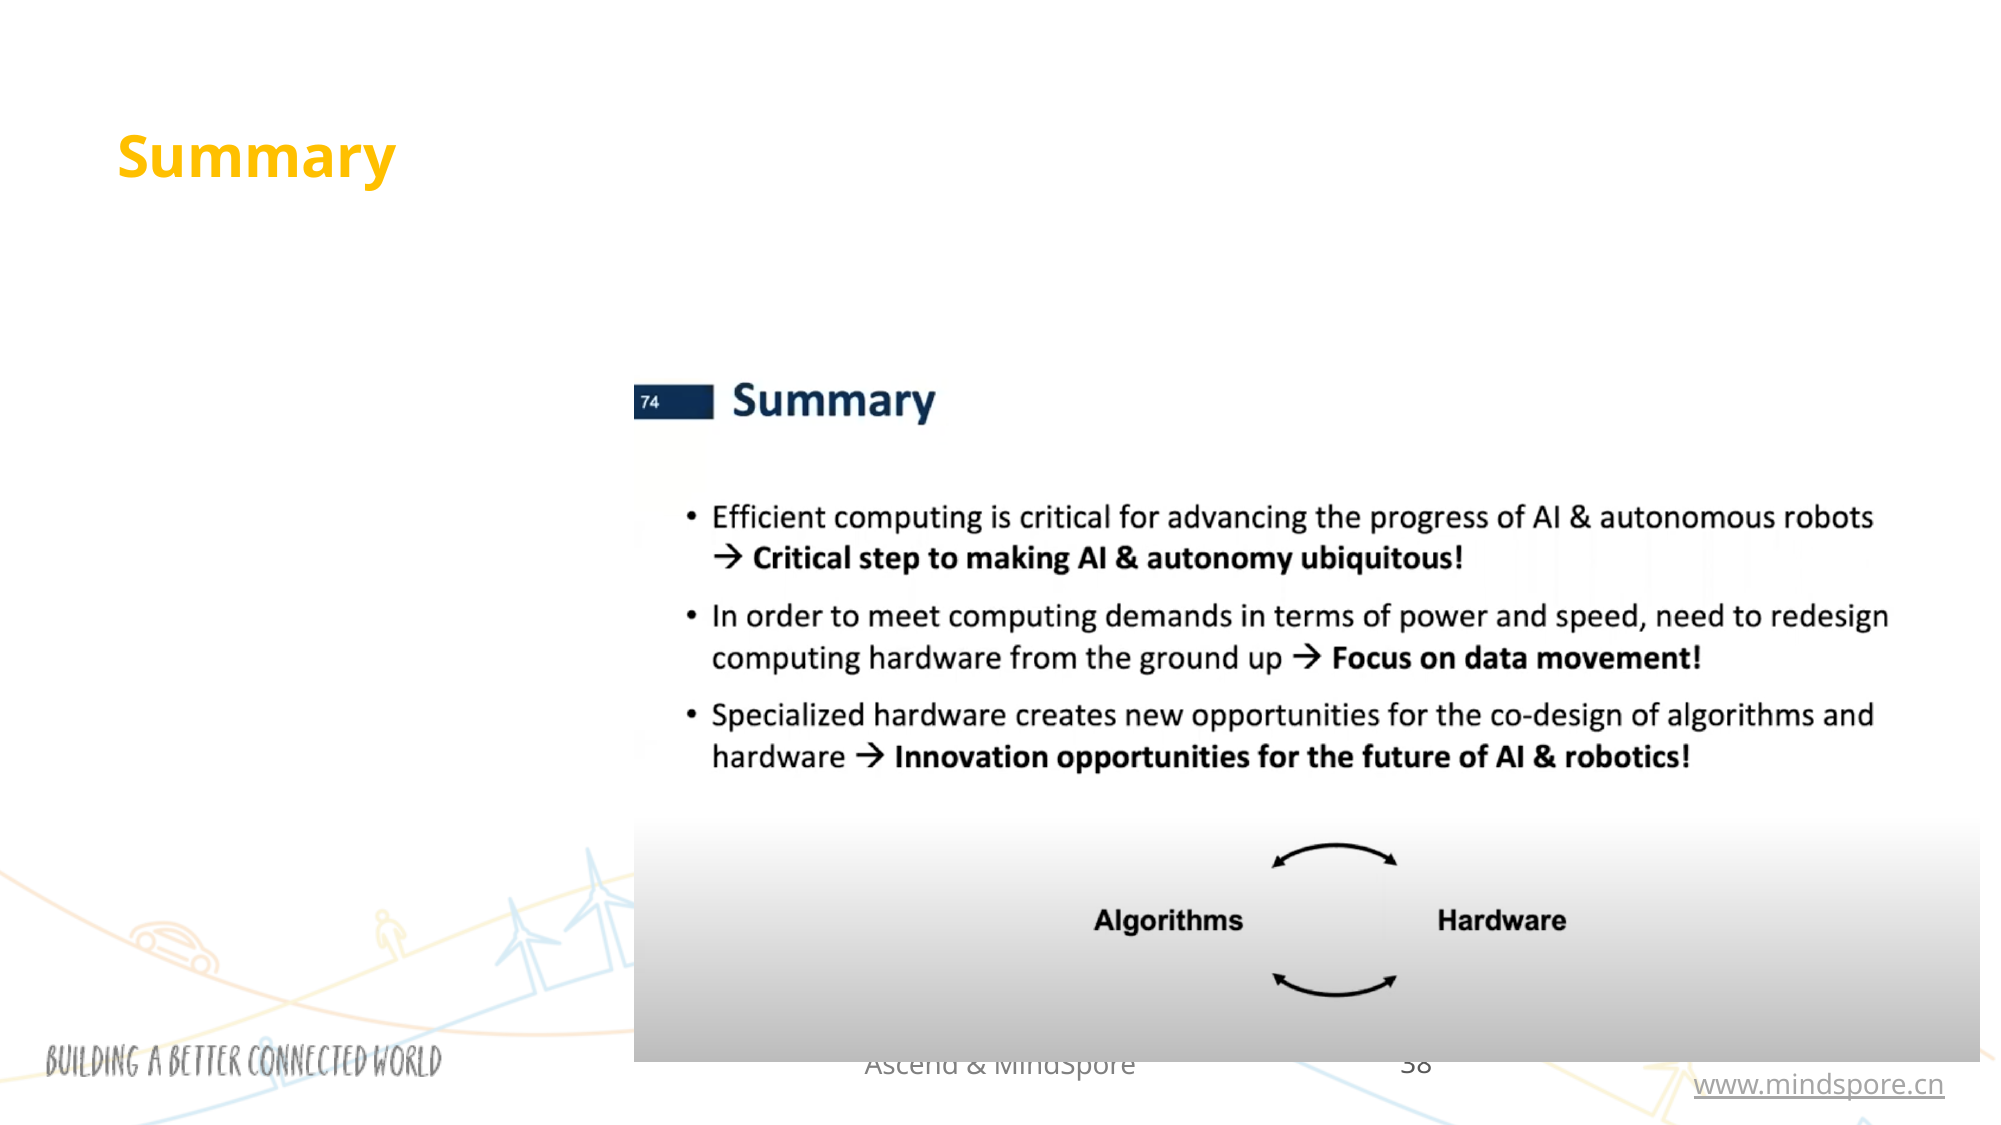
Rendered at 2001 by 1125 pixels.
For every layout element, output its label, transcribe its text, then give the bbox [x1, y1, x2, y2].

picture [23, 1023, 468, 1105]
title Summary [102, 111, 1863, 209]
picture [633, 375, 1980, 1062]
